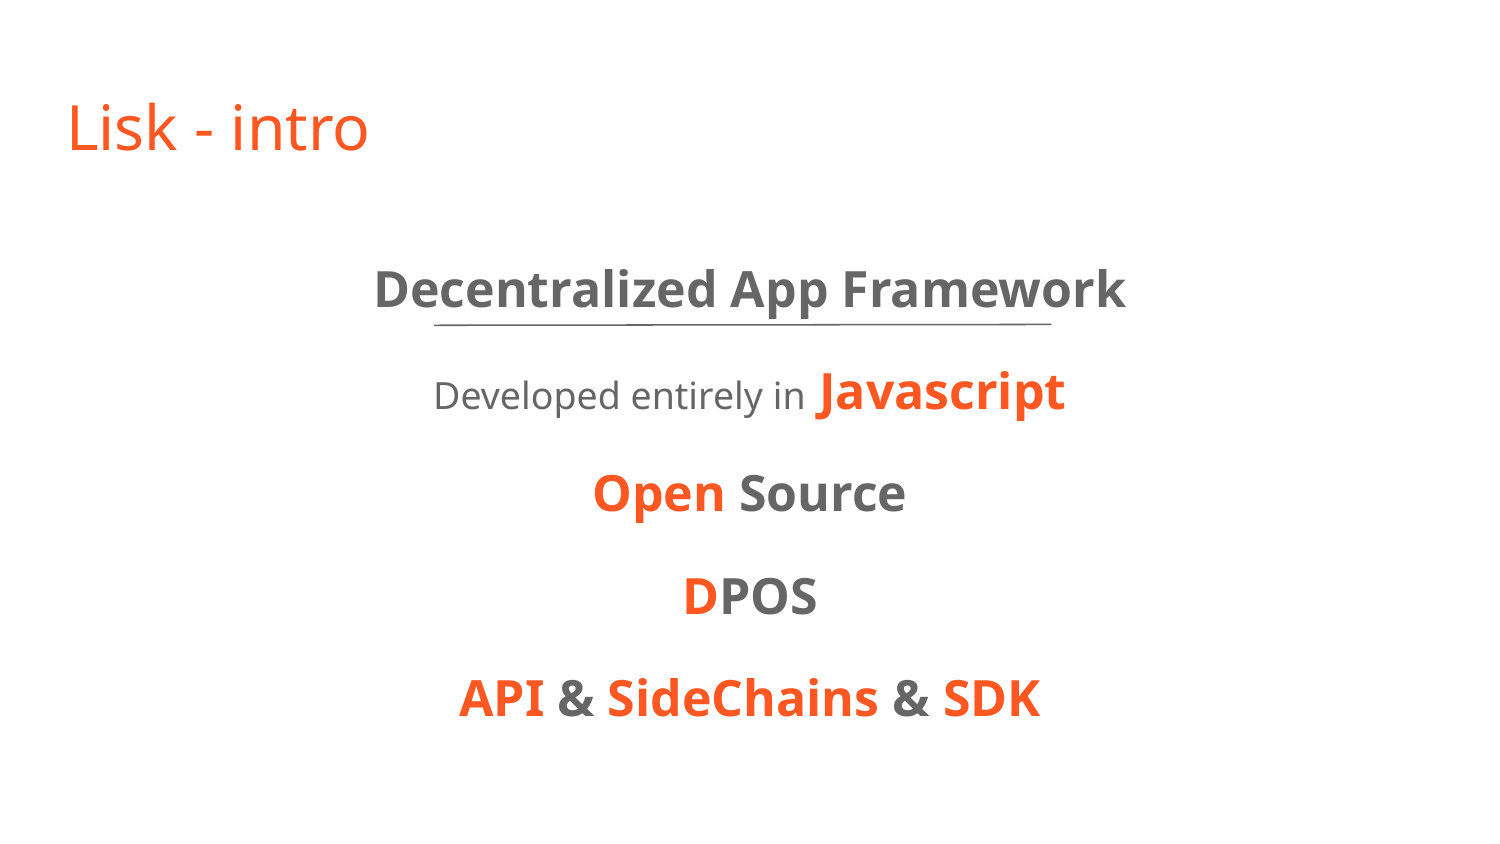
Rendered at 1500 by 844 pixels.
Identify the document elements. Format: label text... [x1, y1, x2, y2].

list Decentralized App Framework Developed entirely in Javascript Open Source DPOS API & SideChains & SDK [51, 233, 1449, 720]
title Lisk - intro [51, 72, 1449, 167]
